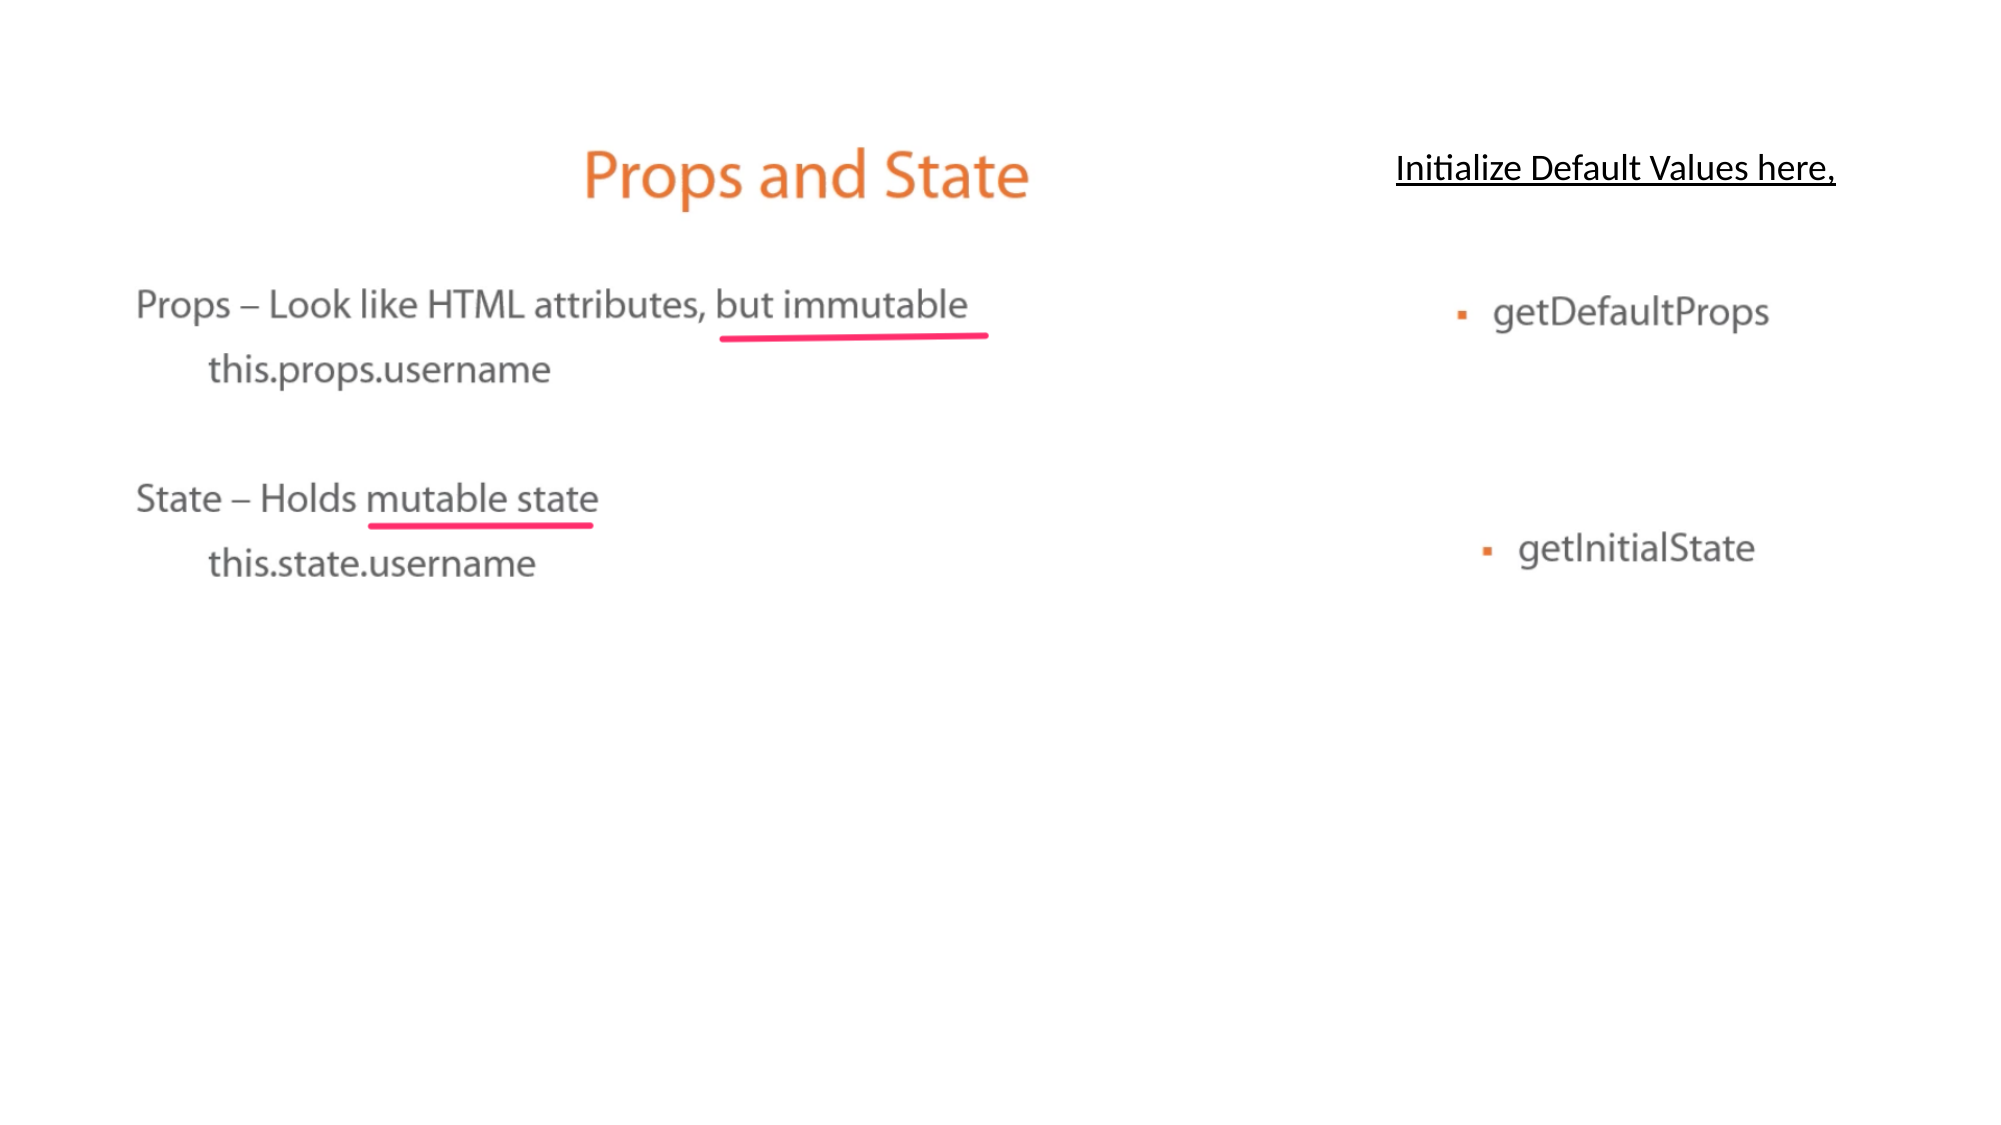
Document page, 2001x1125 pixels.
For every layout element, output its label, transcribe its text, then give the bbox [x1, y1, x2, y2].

picture [1451, 506, 1781, 580]
picture [66, 96, 1167, 652]
picture [1432, 276, 1800, 346]
text_box Initialize Default Values here, [1380, 135, 1852, 196]
